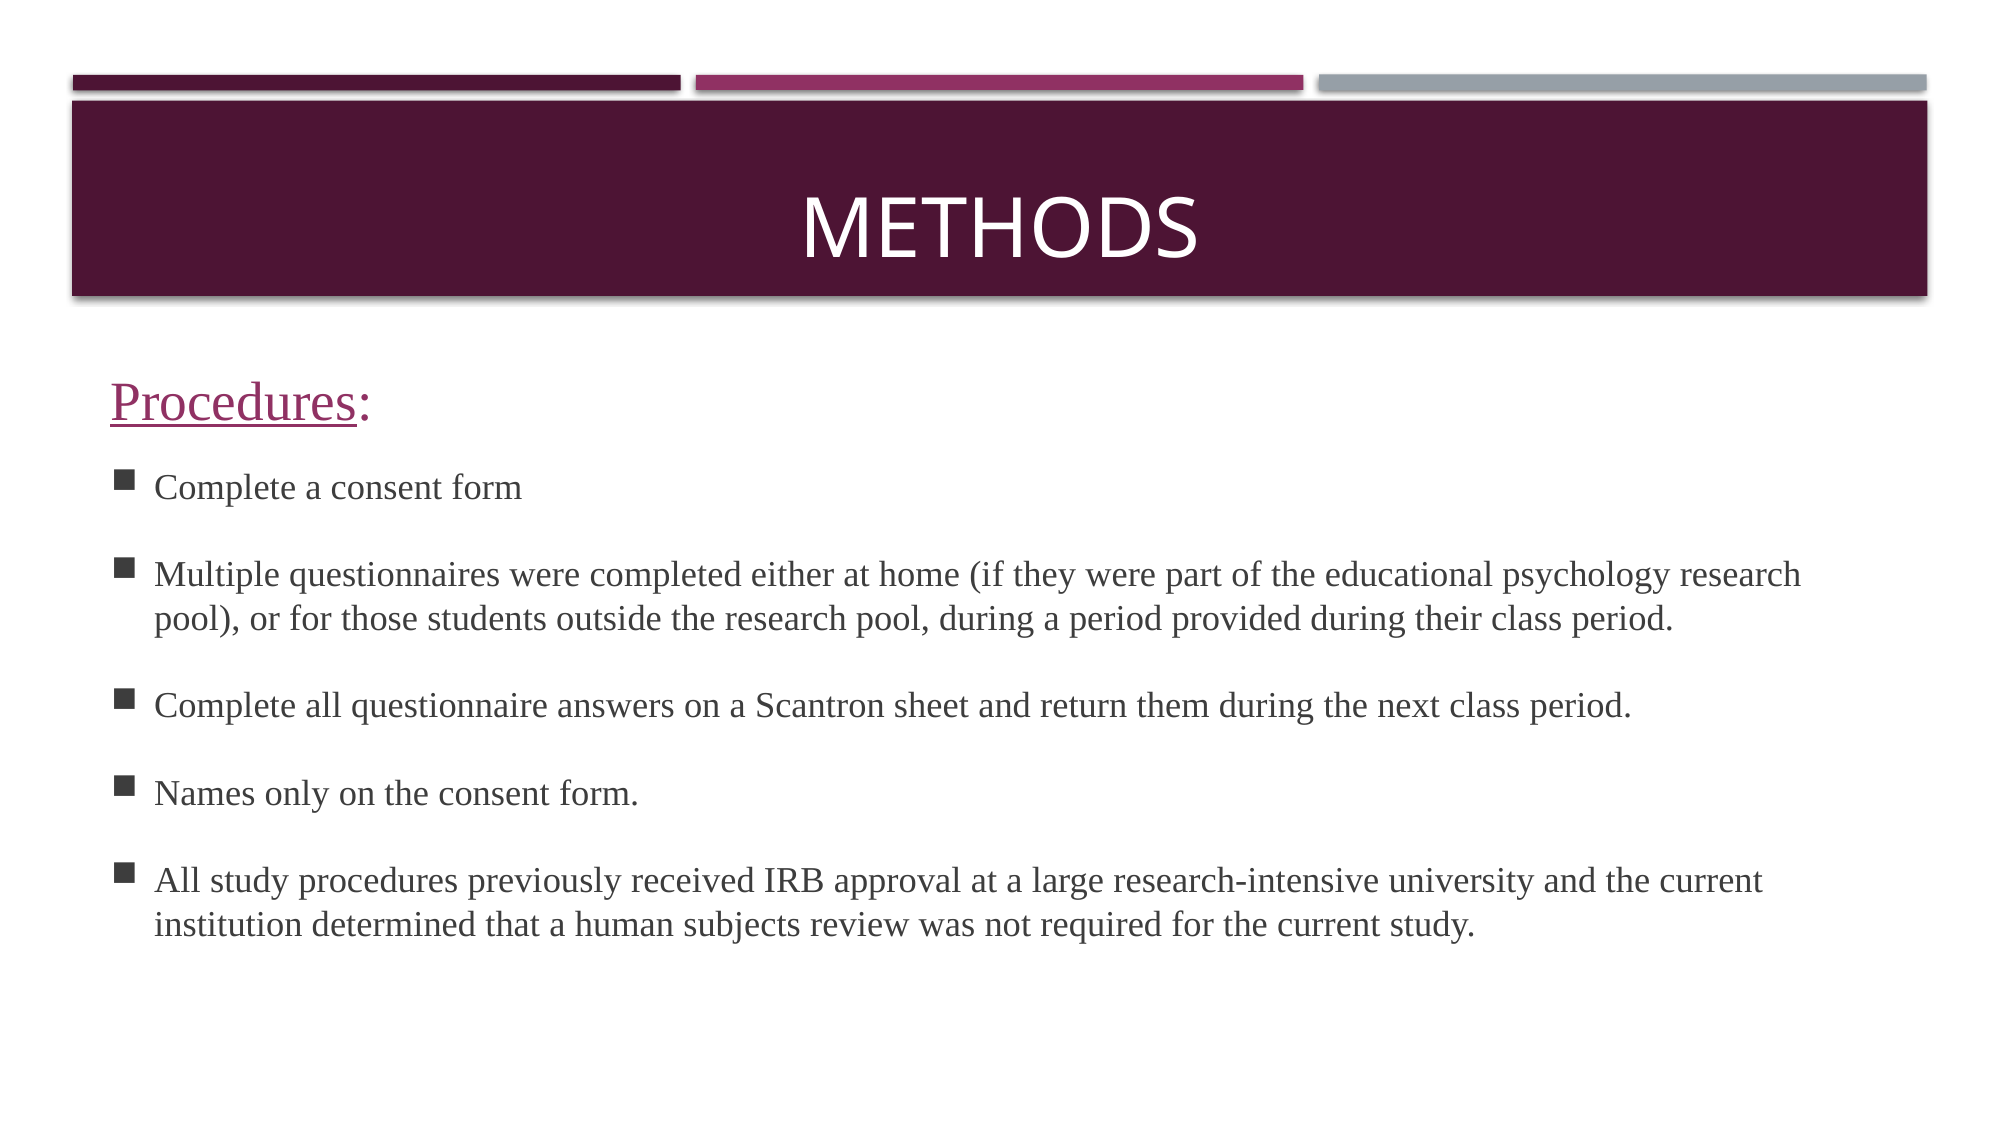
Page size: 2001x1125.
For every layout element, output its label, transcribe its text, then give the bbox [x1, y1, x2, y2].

list Procedures: Complete a consent form Multiple questionnaires were completed either at home (if they were part of the educational psychology research pool), or for those students outside the research pool, during a period provided during their class period. Complete all questionnaire answers on a Scantron sheet and return them during the next class period. Names only on the consent form. All study procedures previously received IRB approval at a large research-intensive university and the current institution determined that a human subjects review was not required for the current study. [95, 357, 1905, 962]
title Methods [95, 115, 1905, 282]
